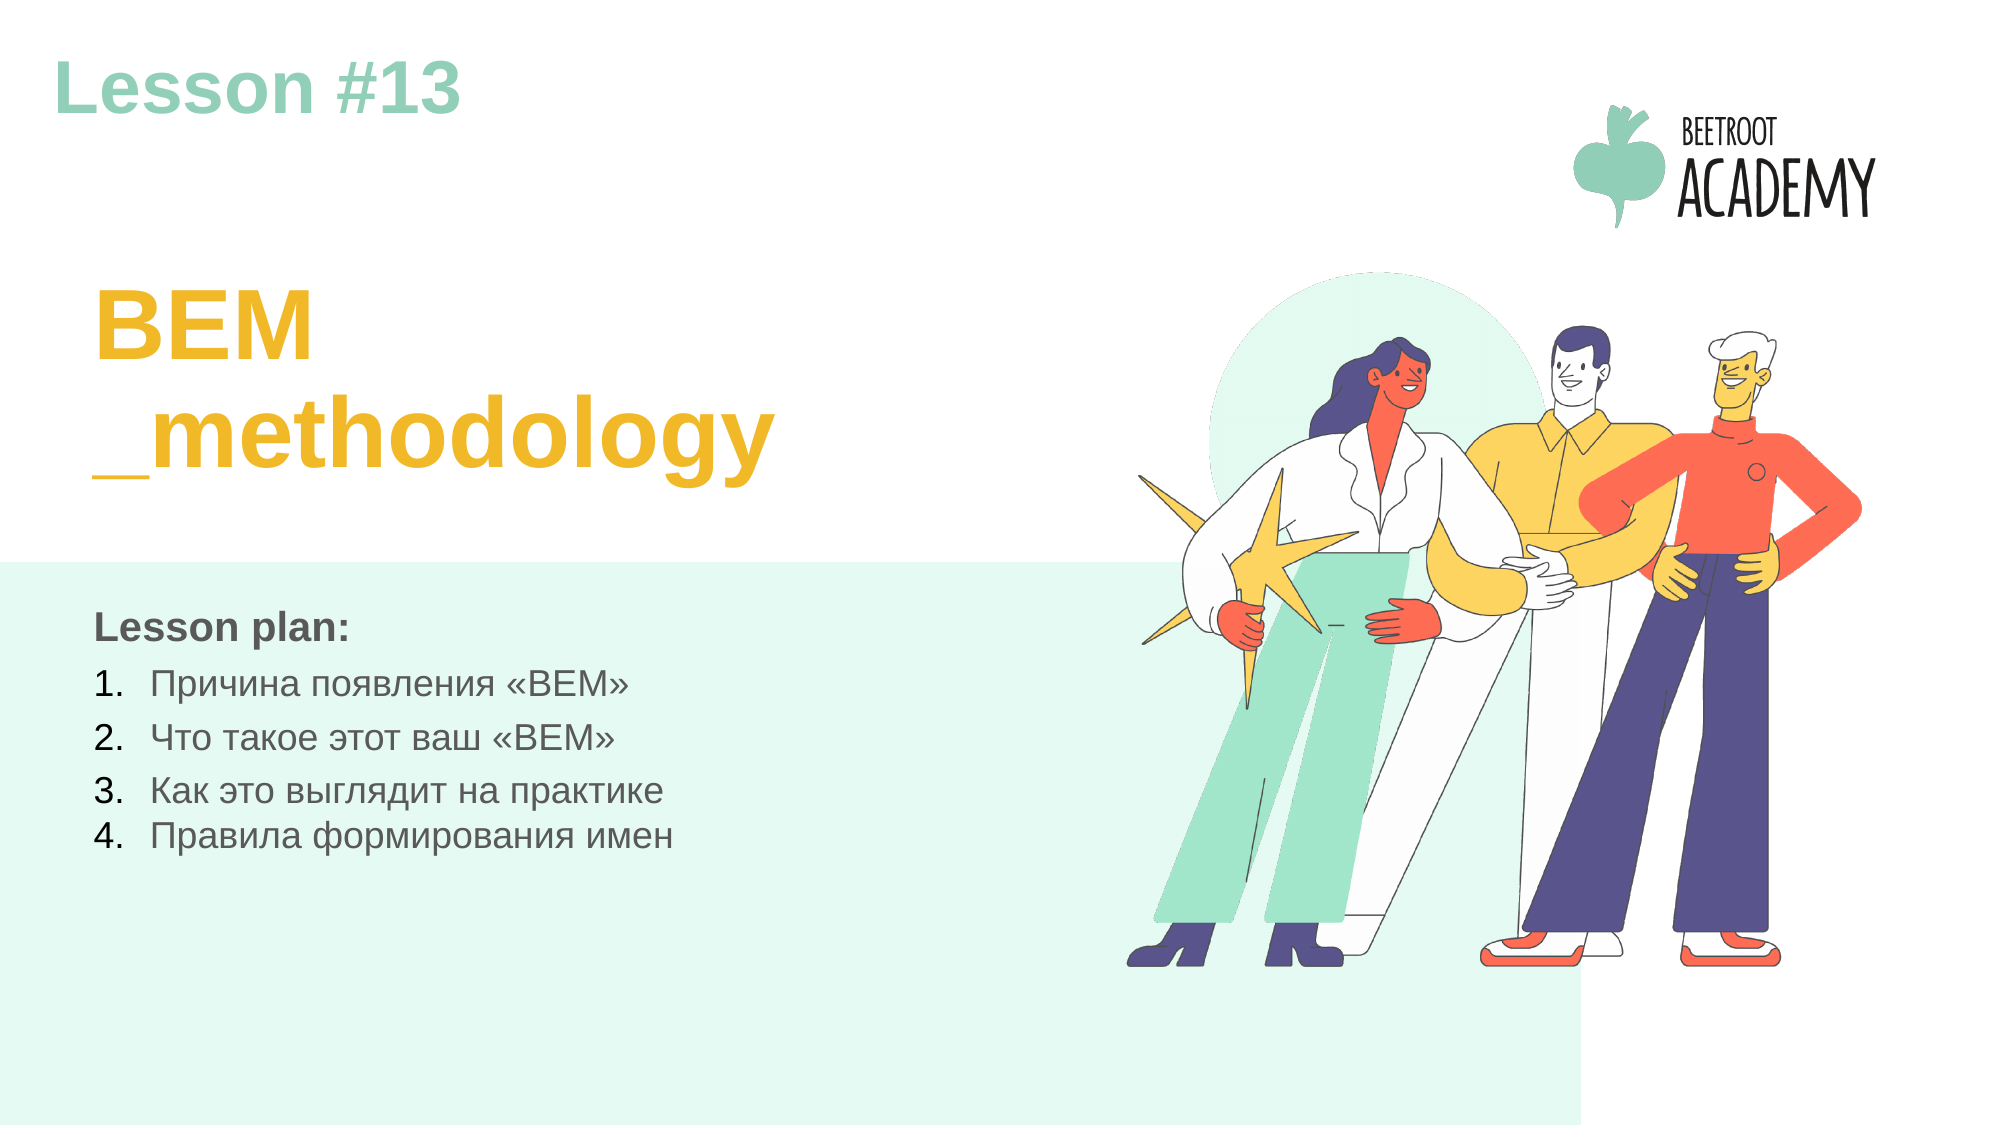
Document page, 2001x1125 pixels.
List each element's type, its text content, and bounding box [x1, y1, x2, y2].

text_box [0, 77, 2000, 1125]
text_box Lesson #13 [38, 26, 650, 75]
